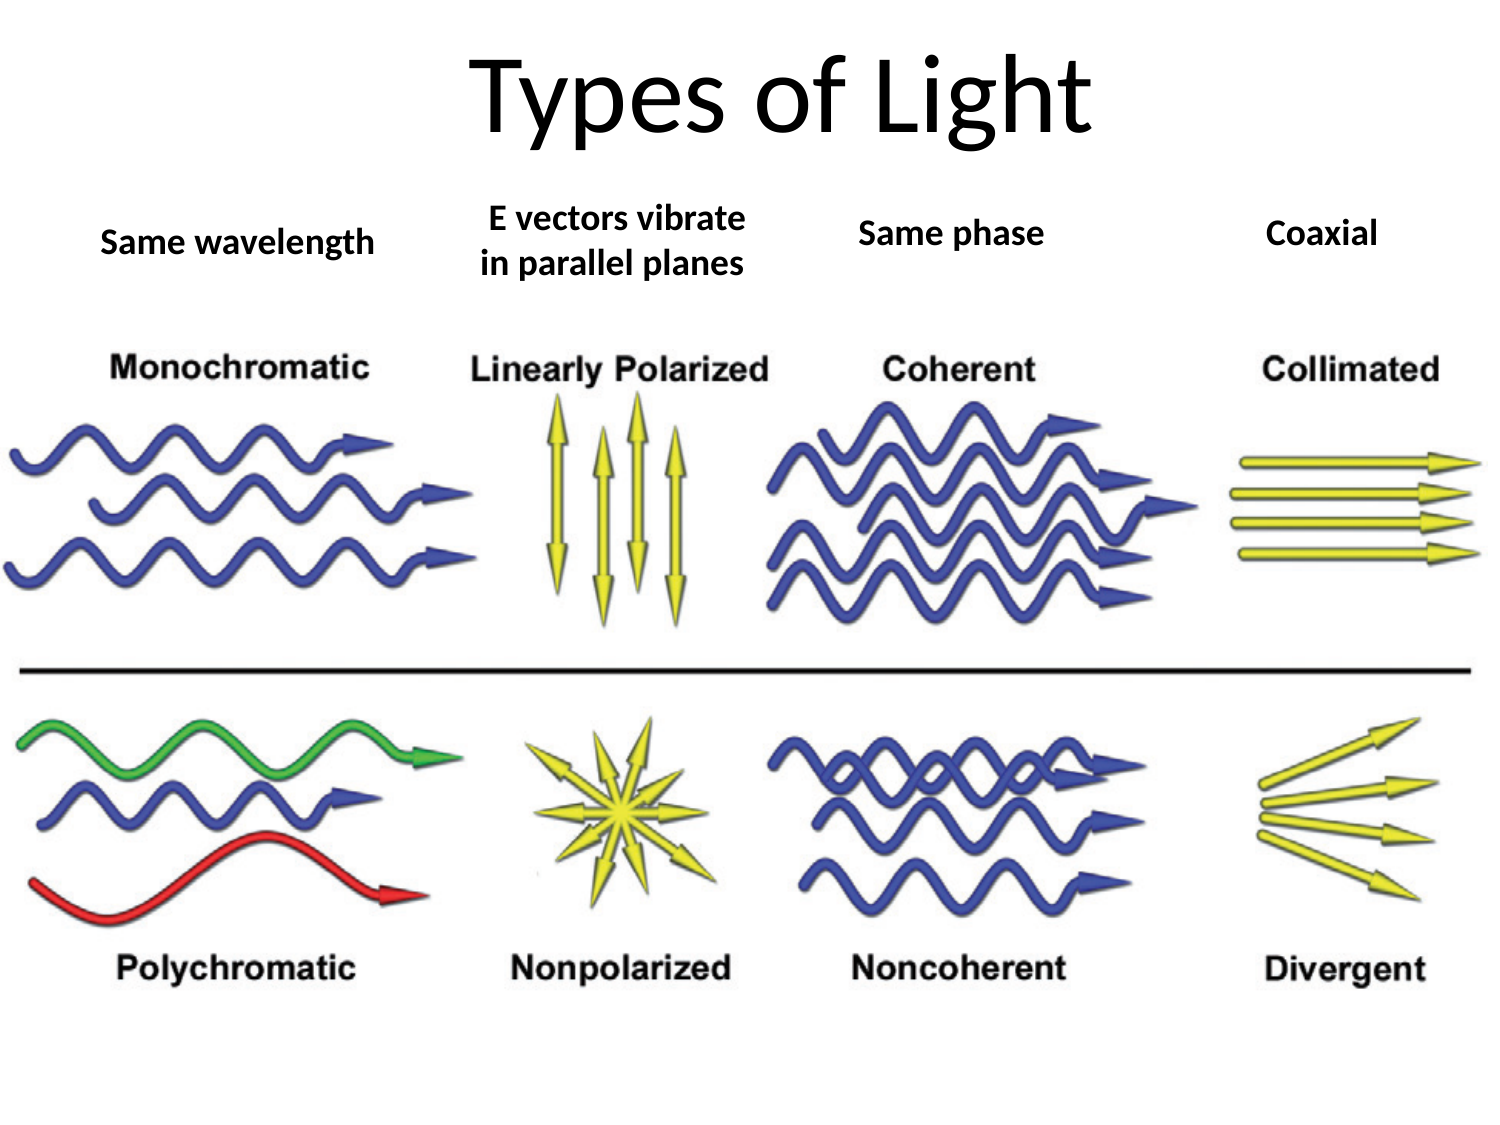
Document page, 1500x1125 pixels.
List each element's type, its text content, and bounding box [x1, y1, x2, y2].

text_box Same wavelength [50, 210, 426, 270]
picture [0, 349, 1488, 992]
text_box Same phase [835, 200, 1136, 261]
text_box Types of Light [453, 12, 1110, 163]
text_box Coaxial [1251, 200, 1464, 260]
text_box E vectors vibrate in parallel planes [465, 185, 766, 291]
